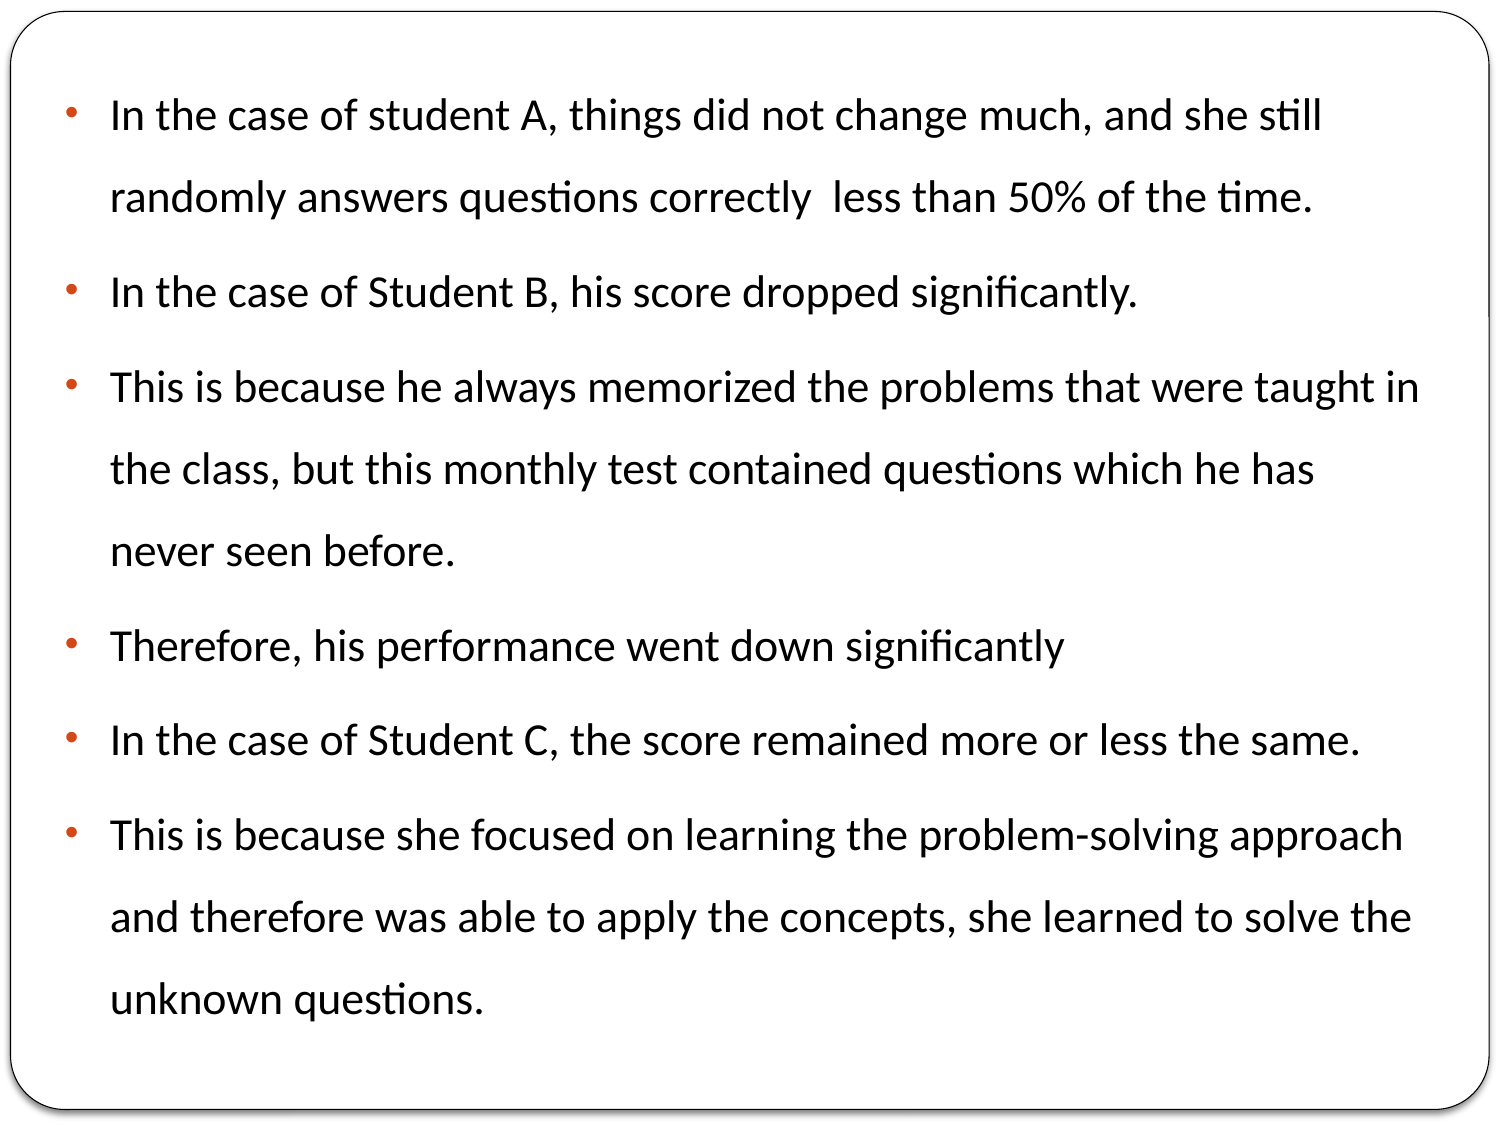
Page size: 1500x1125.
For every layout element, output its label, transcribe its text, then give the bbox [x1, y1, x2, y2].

list In the case of student A, things did not change much, and she still randomly answers questions correctly less than 50% of the time. In the case of Student B, his score dropped significantly. This is because he always memorized the problems that were taught in the class, but this monthly test contained questions which he has never seen before. Therefore, his performance went down significantly In the case of Student C, the score remained more or less the same. This is because she focused on learning the problem-solving approach and therefore was able to apply the concepts, she learned to solve the unknown questions. [50, 50, 1438, 1088]
